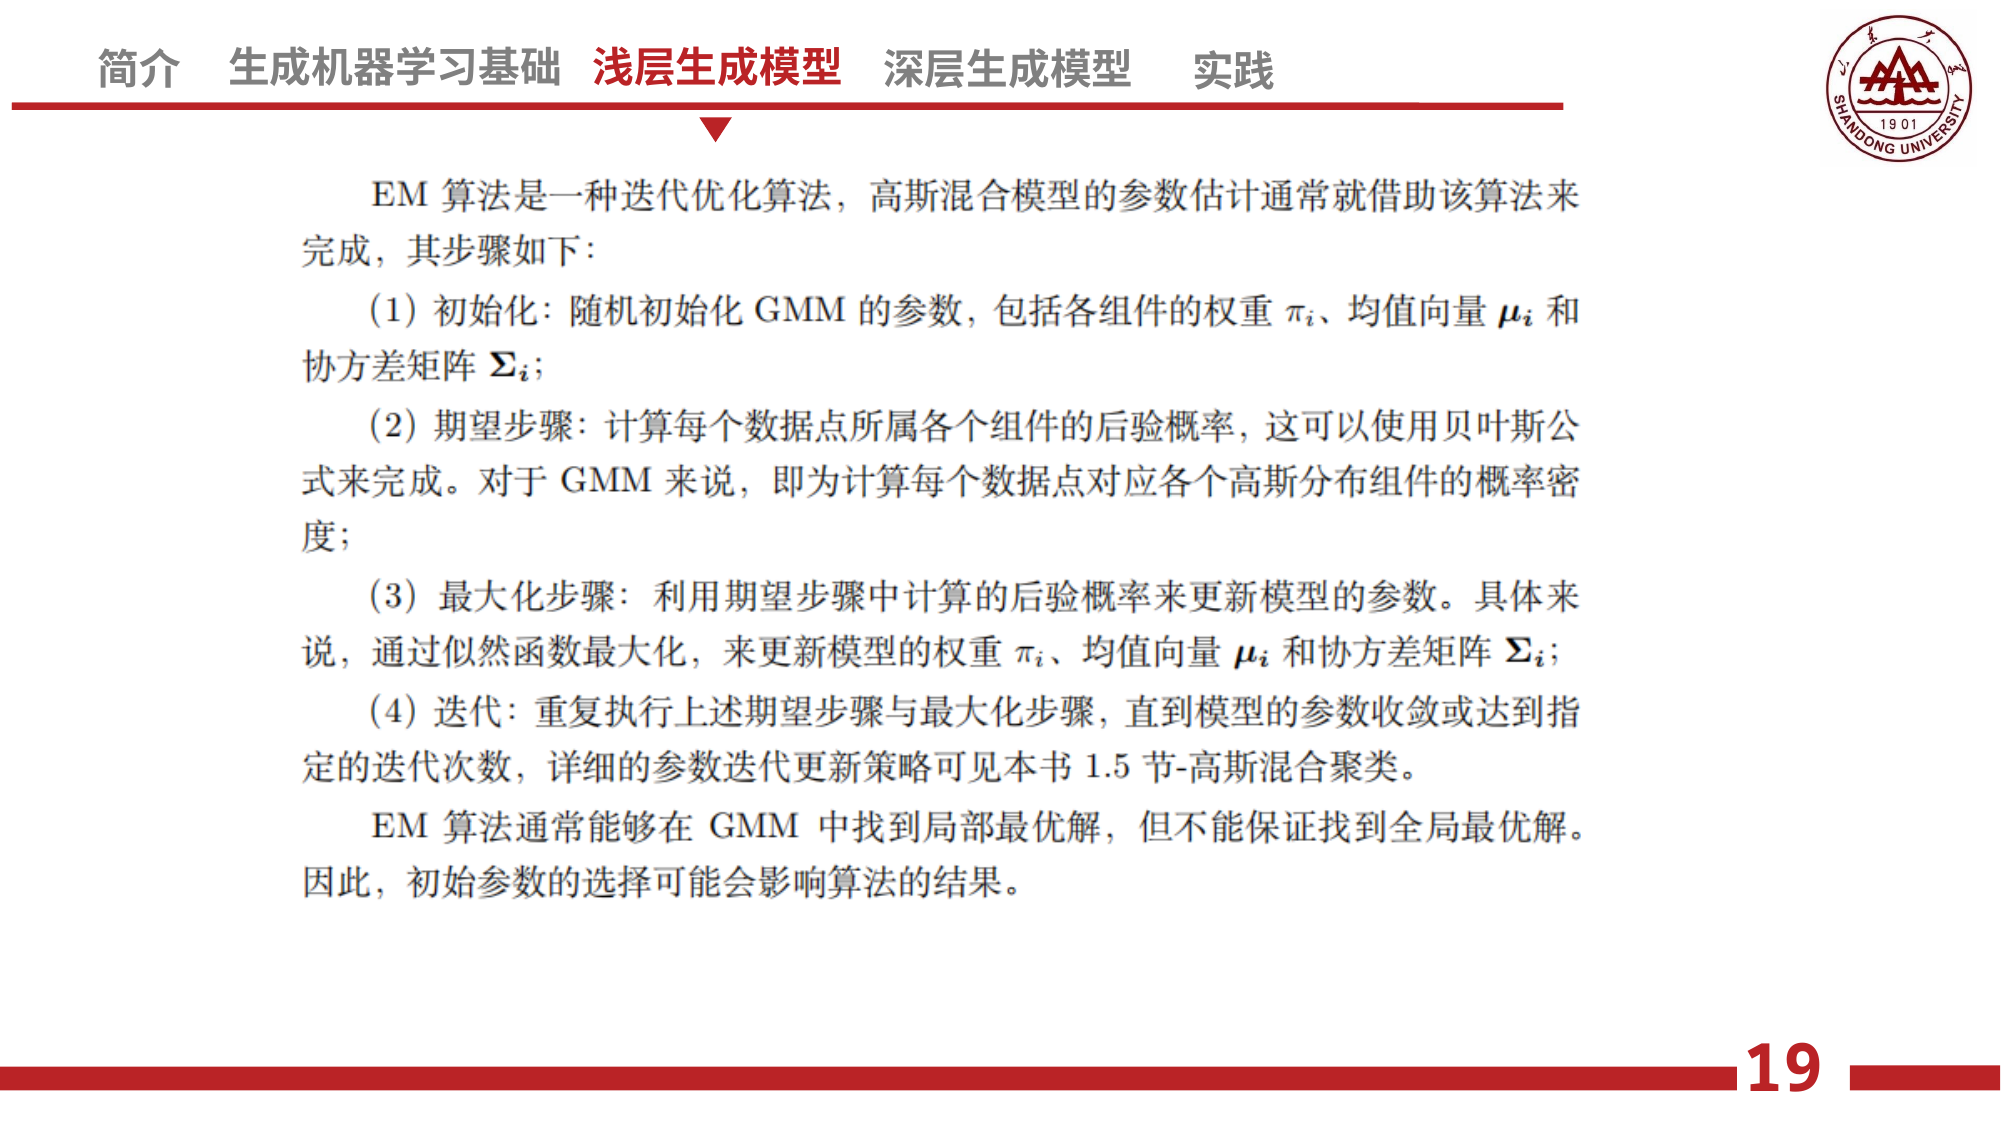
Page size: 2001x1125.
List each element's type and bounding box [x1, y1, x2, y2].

picture [1820, 9, 1977, 167]
picture [277, 165, 1616, 906]
